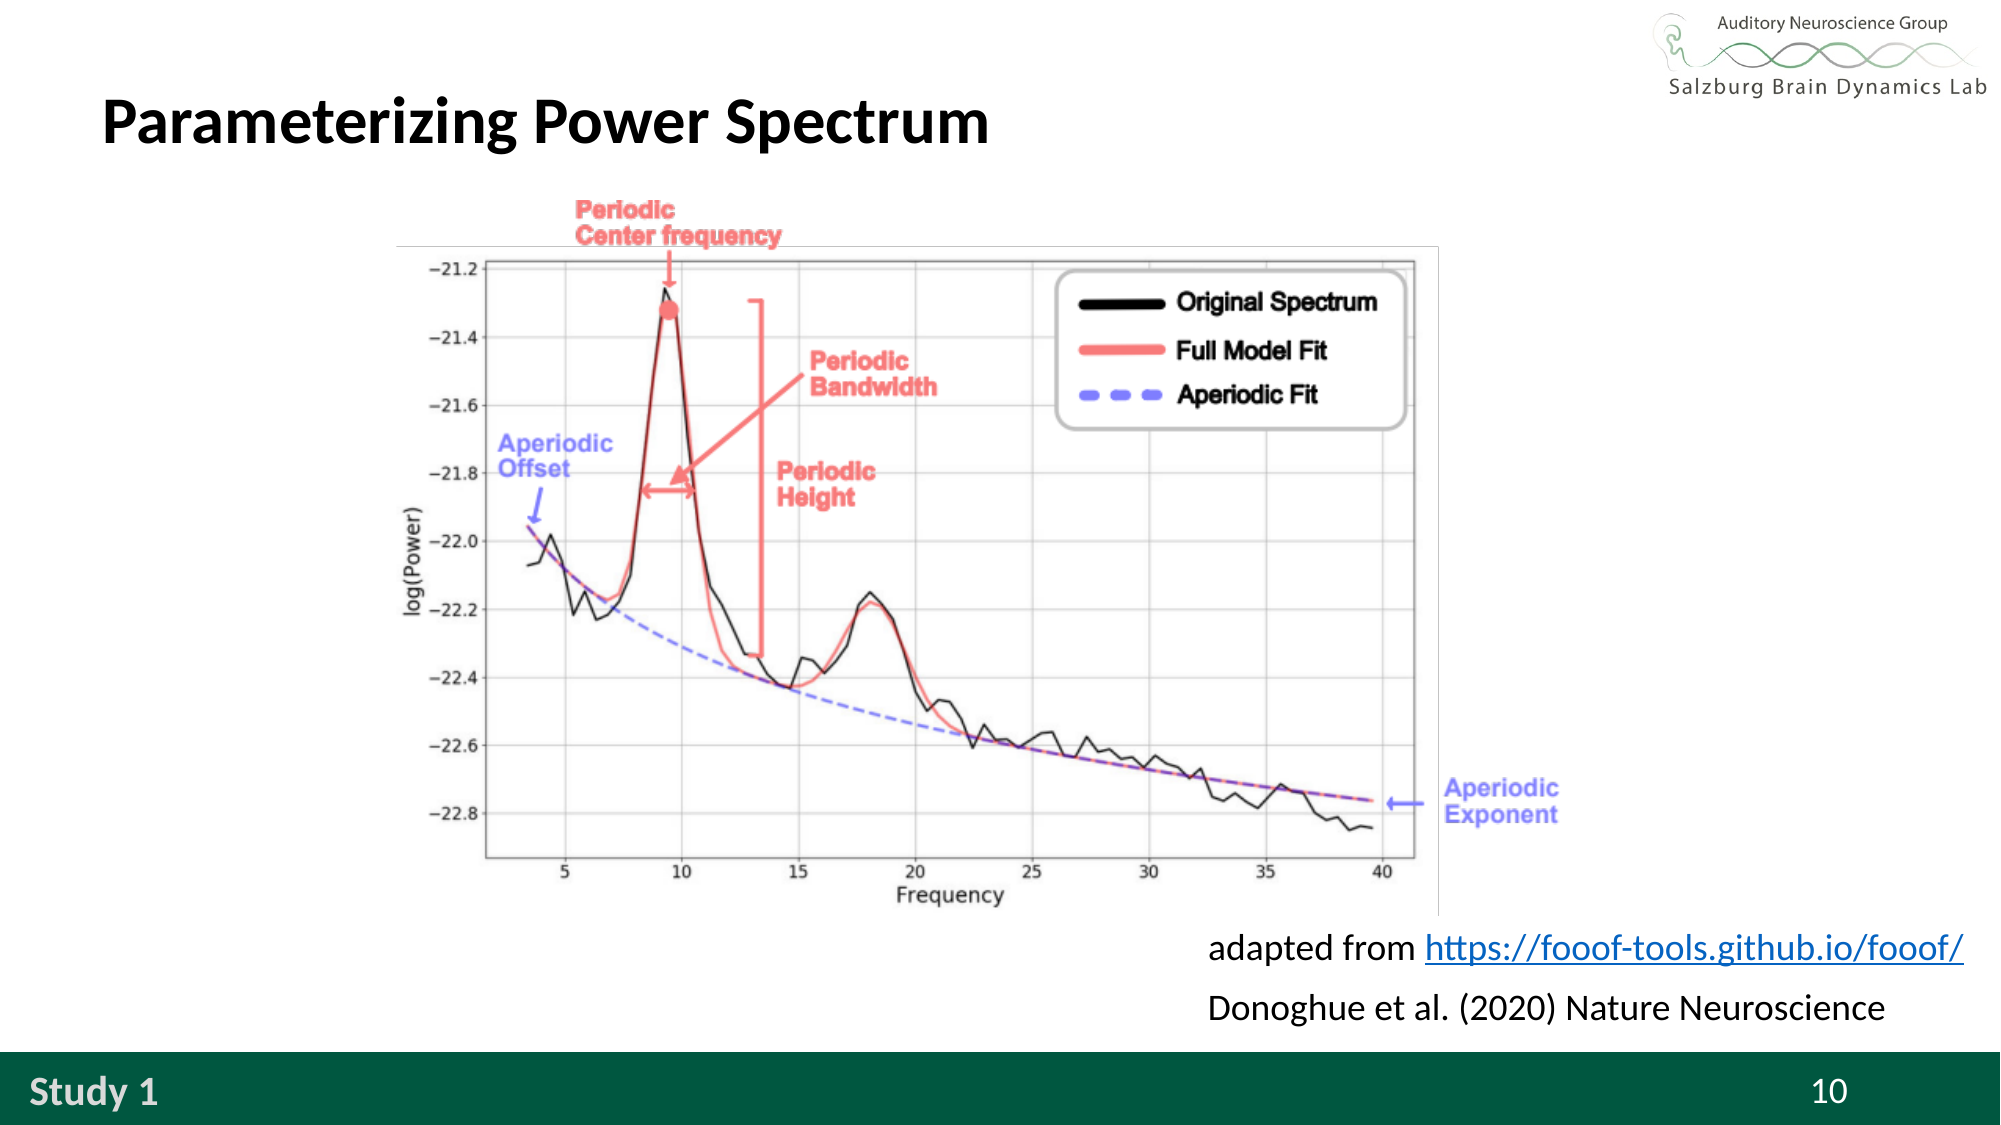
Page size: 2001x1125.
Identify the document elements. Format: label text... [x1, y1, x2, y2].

slide_number 10 [1412, 1058, 1863, 1118]
picture [396, 200, 1561, 916]
picture [1648, 4, 1999, 99]
text_box adapted from https://fooof-tools.github.io/fooof/ [1193, 915, 1980, 976]
text_box Study 1 [14, 1056, 175, 1122]
text_box Parameterizing Power Spectrum [87, 69, 1007, 165]
text_box Donoghue et al. (2020) Nature Neuroscience [1193, 975, 1902, 1036]
